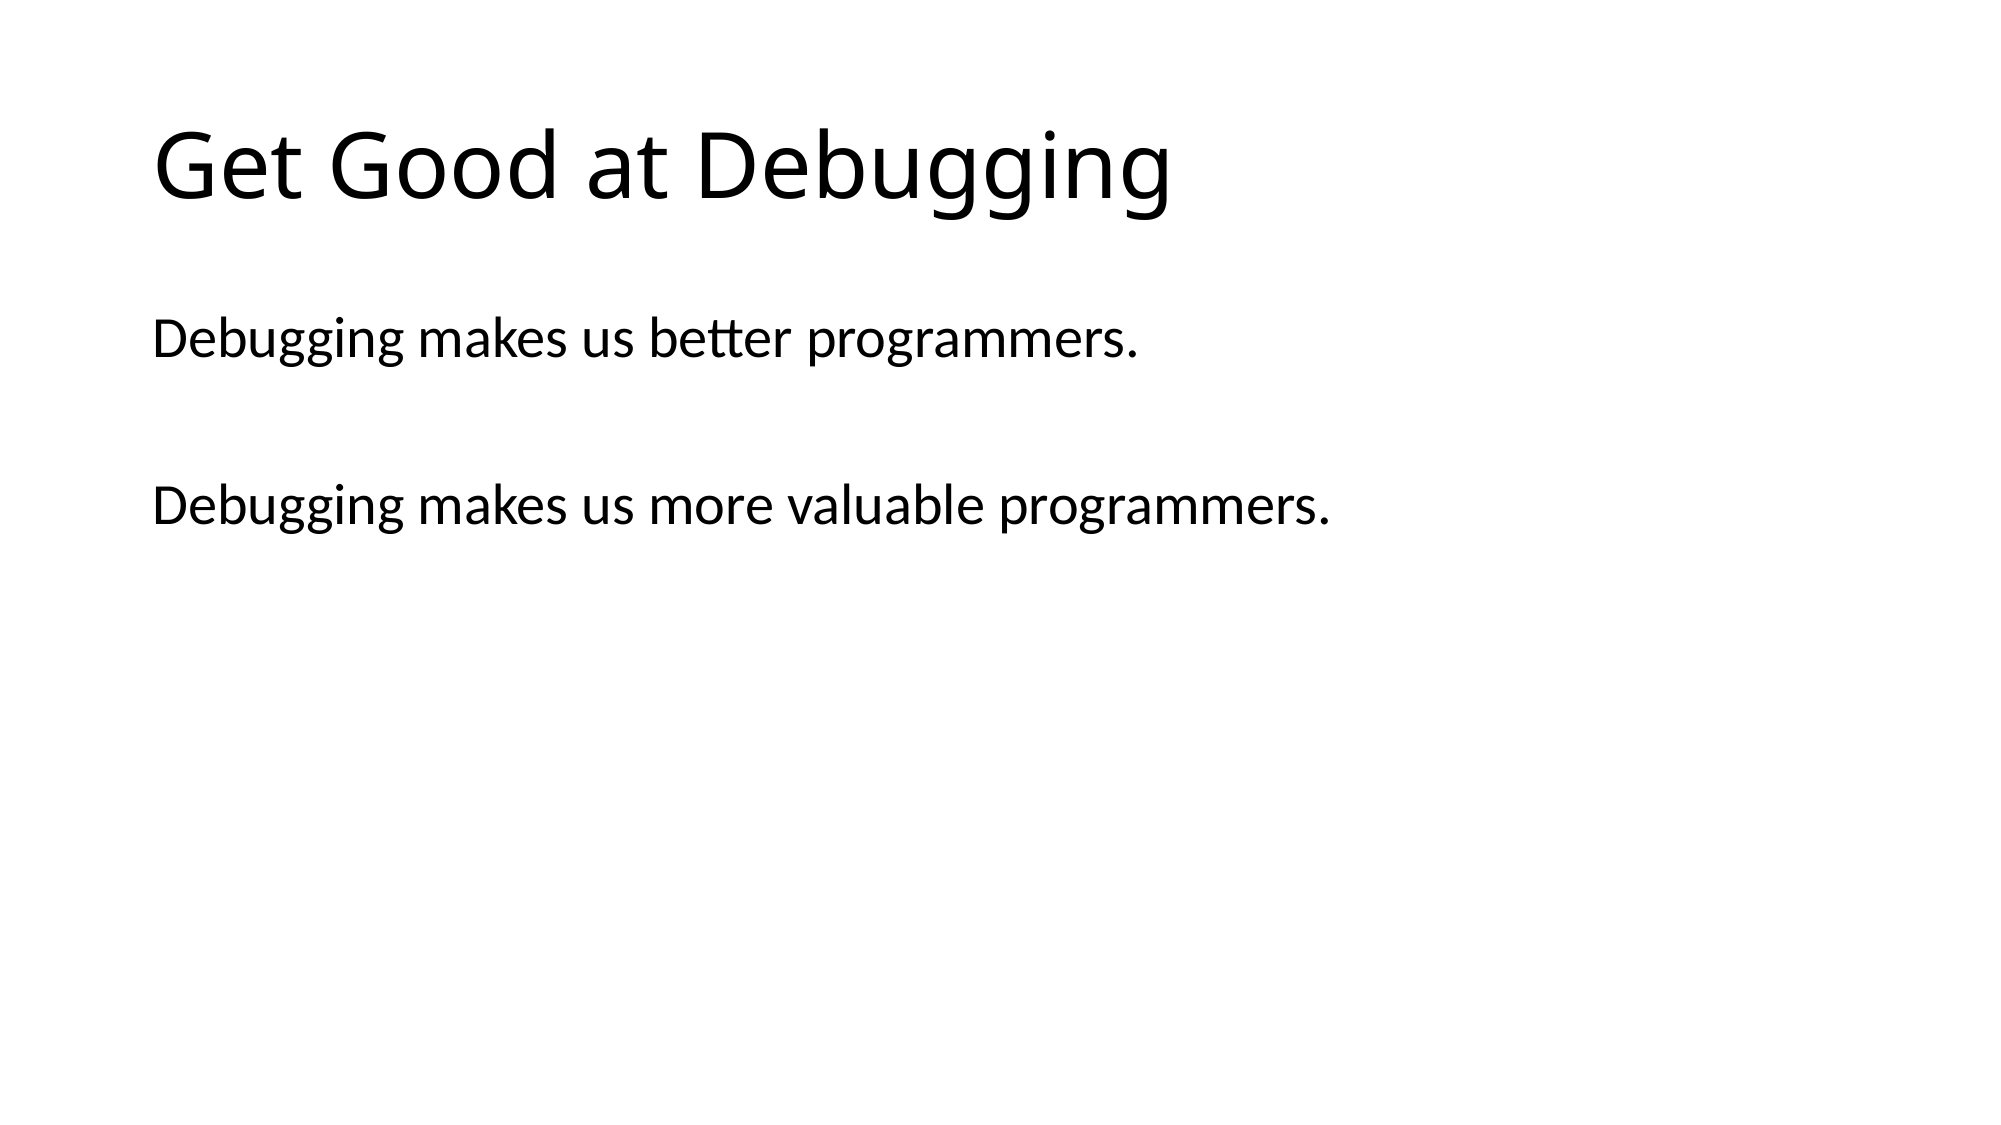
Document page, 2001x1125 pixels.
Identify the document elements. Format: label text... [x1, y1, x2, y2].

title Get Good at Debugging [137, 59, 1863, 278]
list Debugging makes us better programmers. Debugging makes us more valuable programmers. [137, 299, 1863, 1014]
